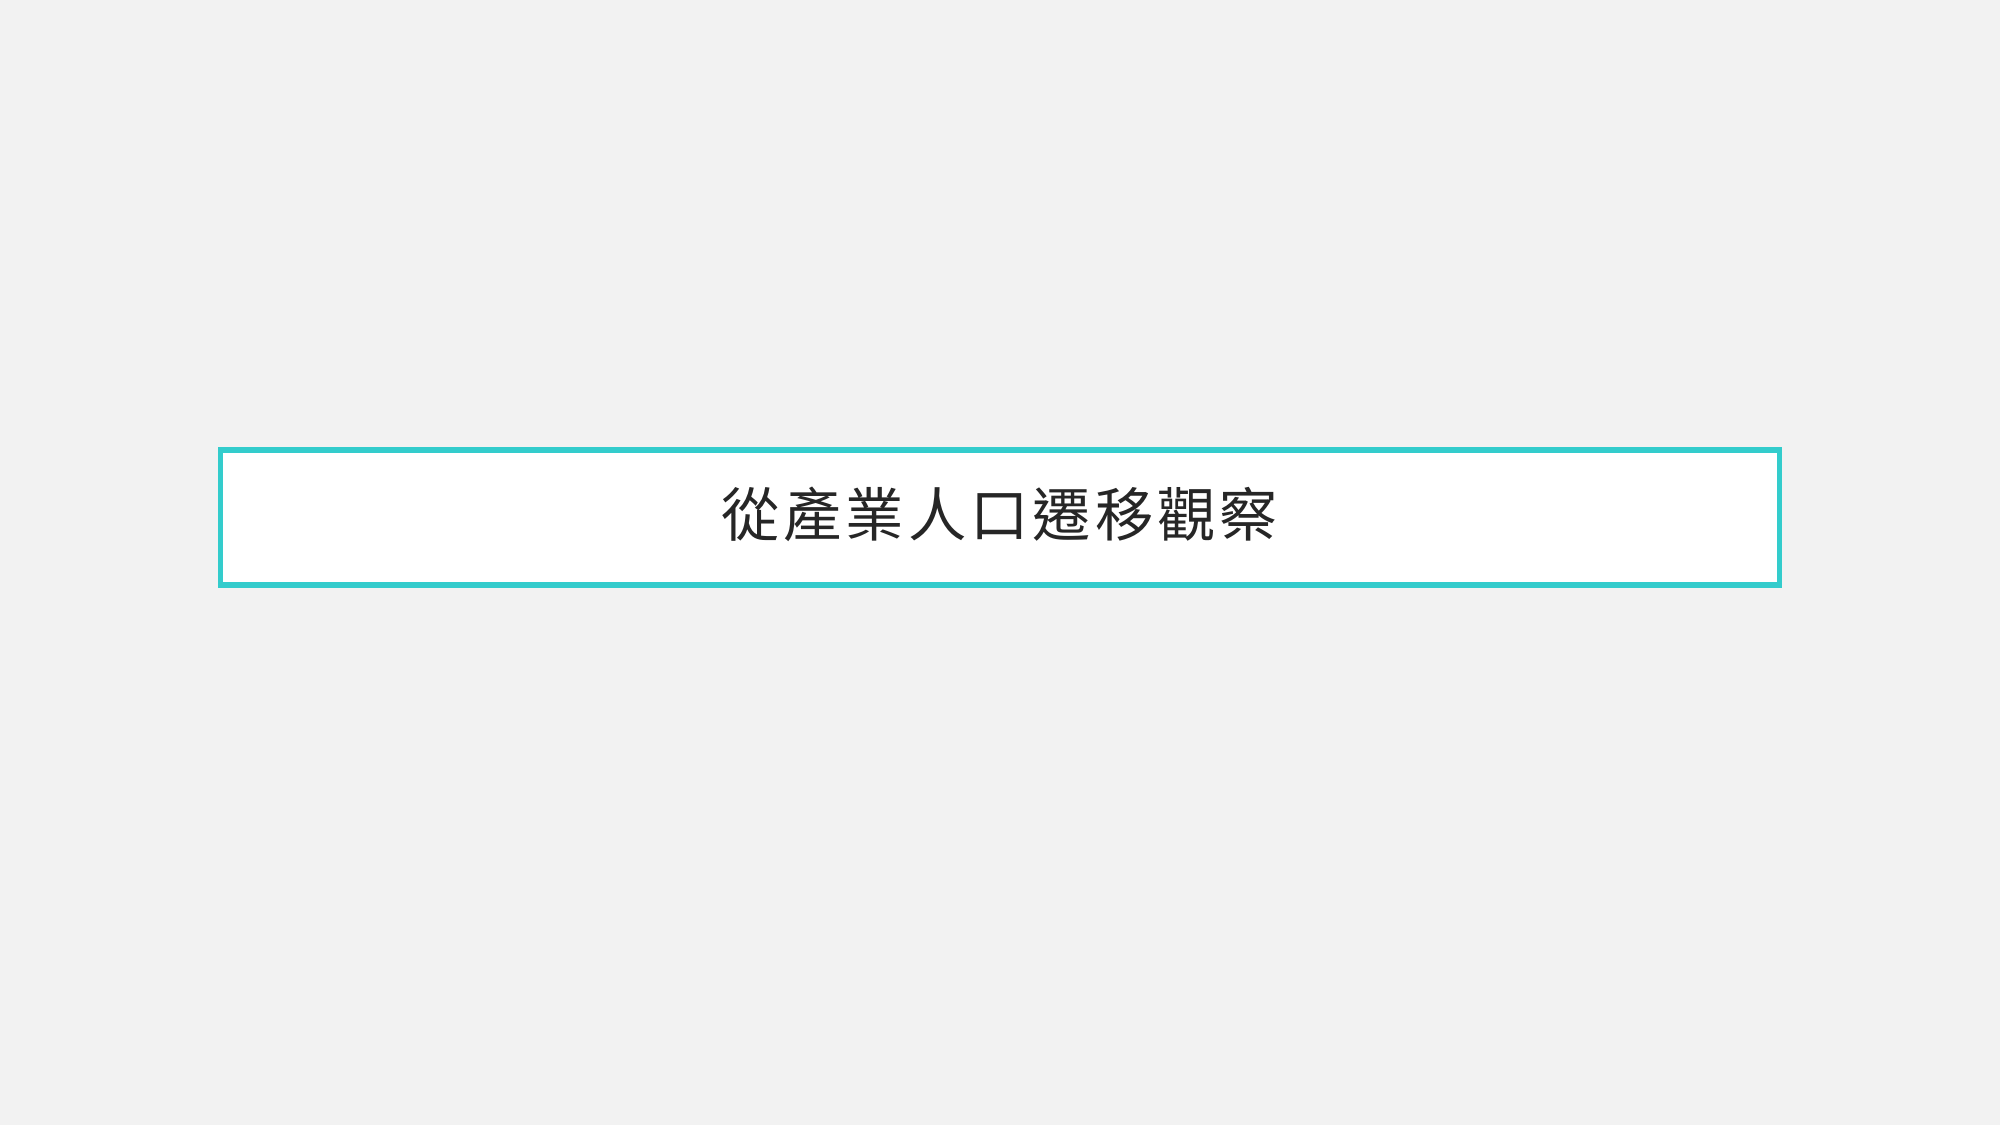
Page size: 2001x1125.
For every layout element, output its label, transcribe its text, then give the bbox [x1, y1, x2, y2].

title 從產業人口遷移觀察 [218, 447, 1782, 588]
